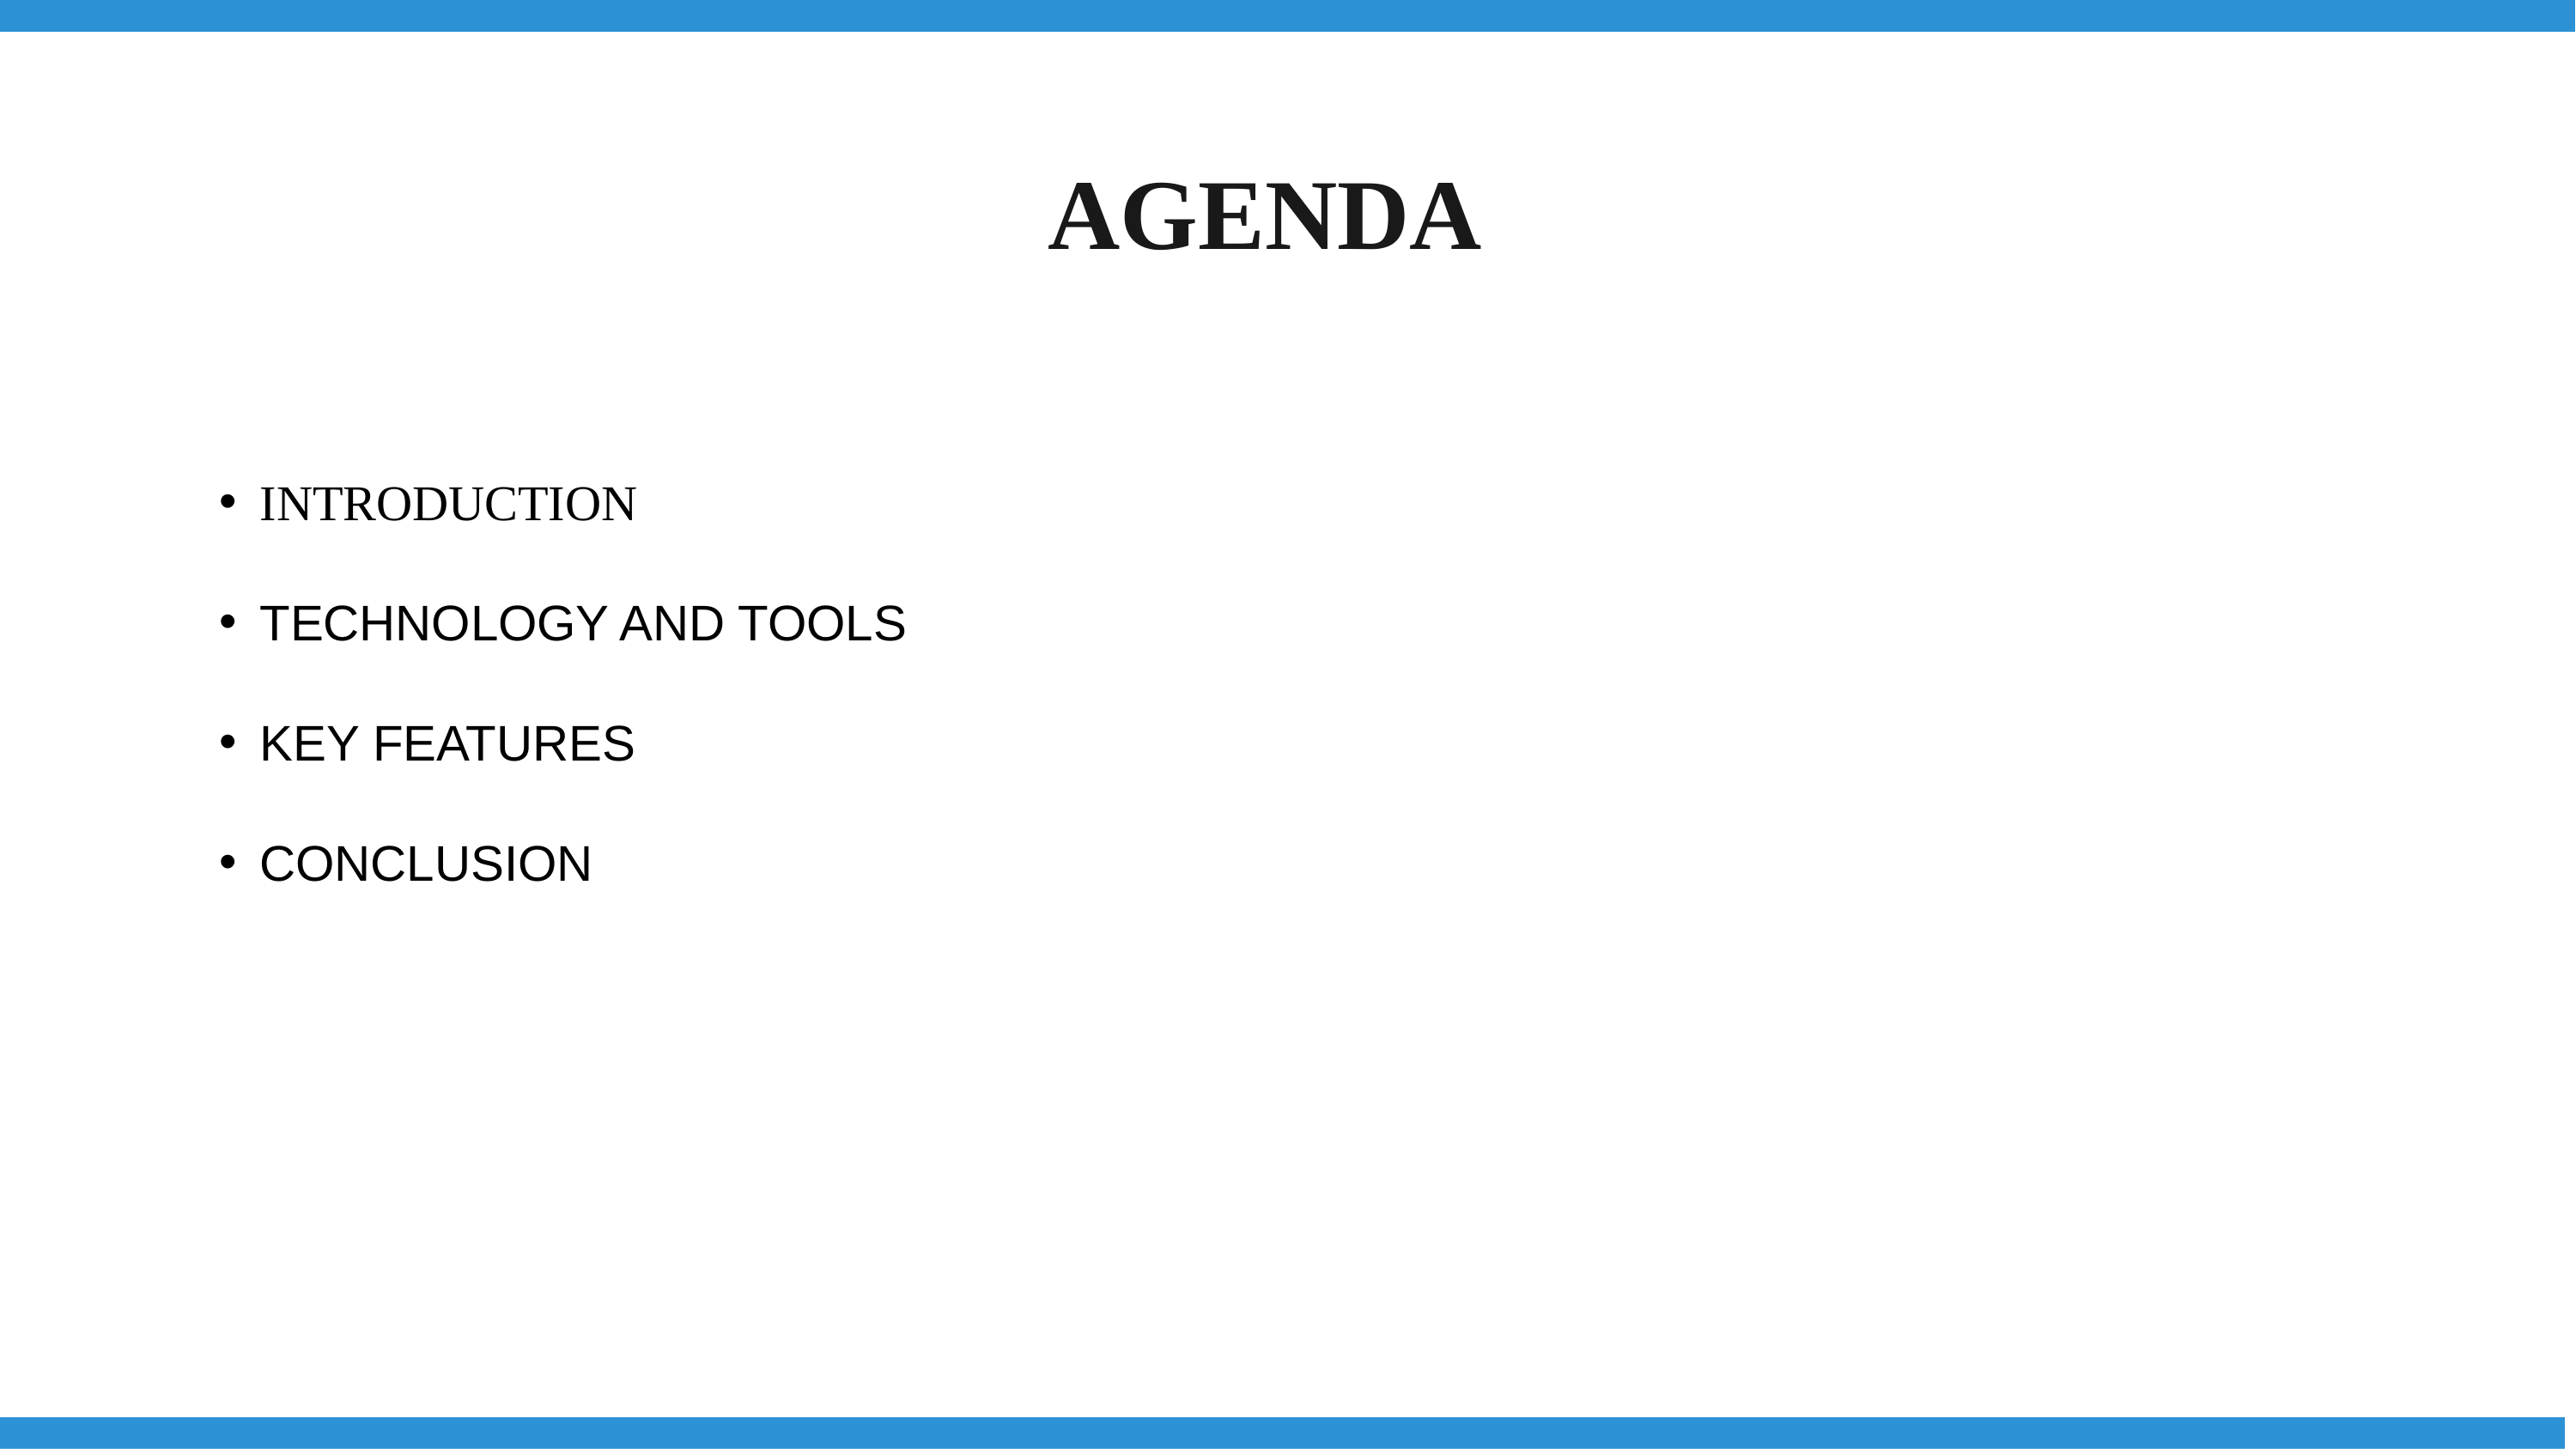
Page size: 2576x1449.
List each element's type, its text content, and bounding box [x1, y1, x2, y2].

text_box AGENDA [0, 106, 1496, 188]
picture [0, 1405, 2565, 1449]
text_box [0, 0, 2575, 32]
text_box INTRODUCTION TECHNOLOGY AND TOOLS KEY FEATURES CONCLUSION [207, 403, 1760, 1045]
